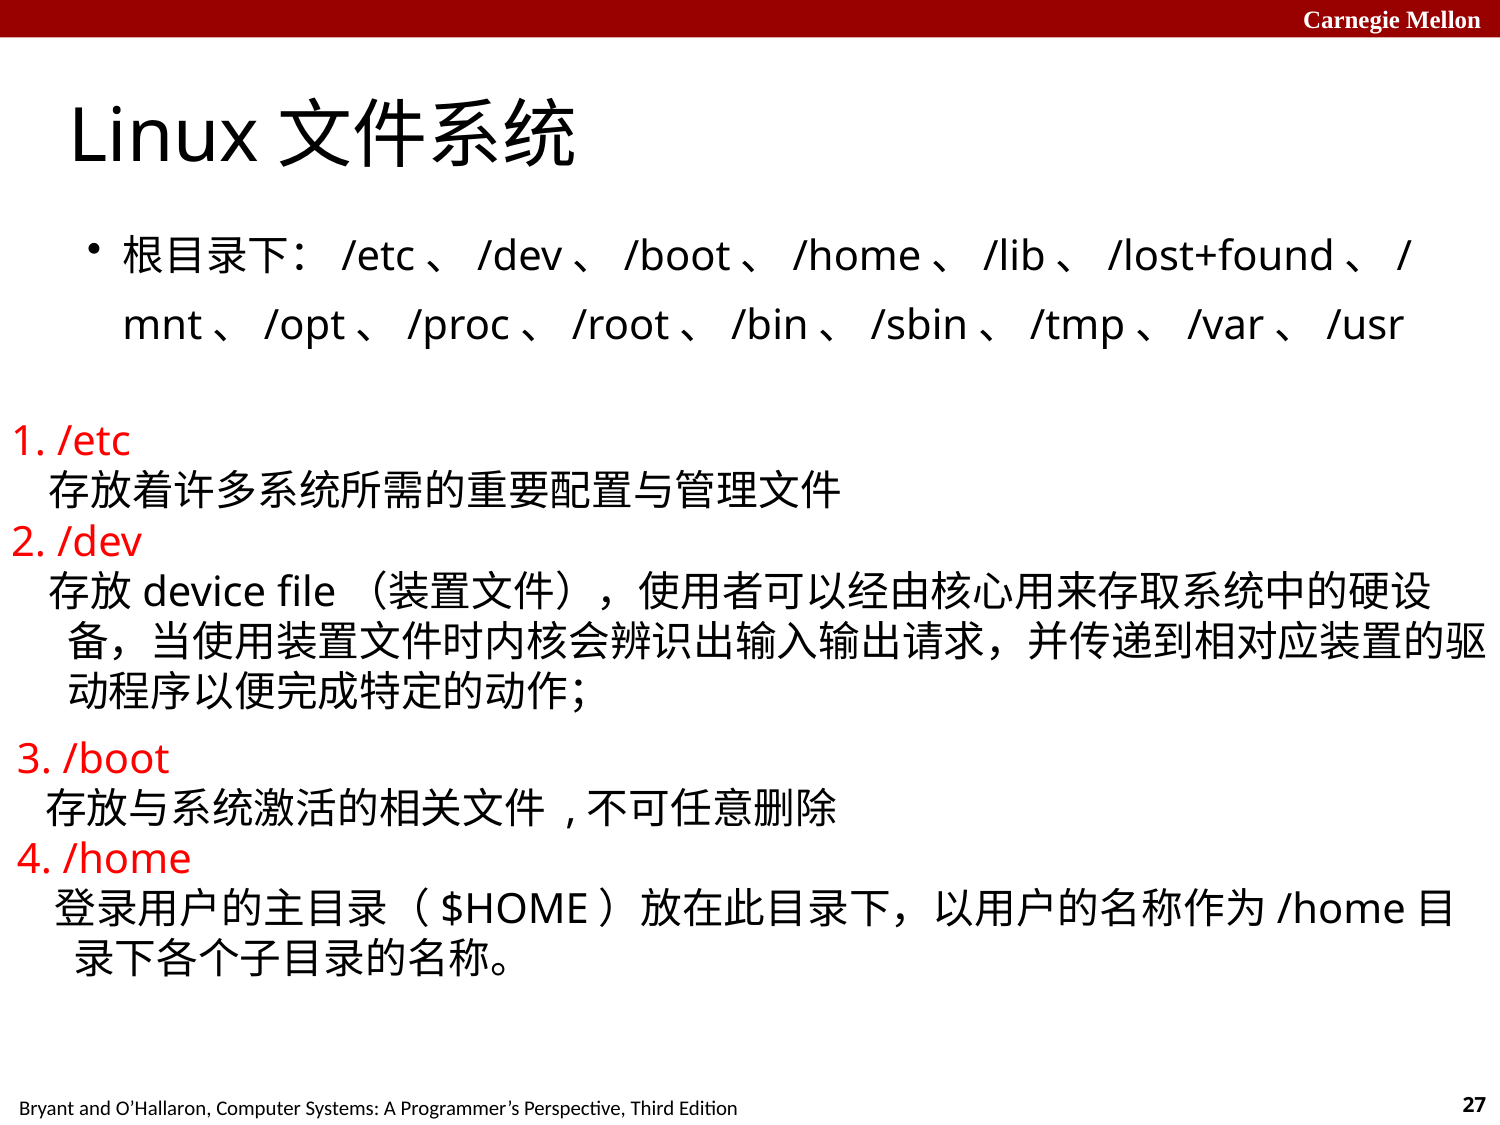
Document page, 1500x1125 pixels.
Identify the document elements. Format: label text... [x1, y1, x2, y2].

title Linux文件系统 [62, 41, 1438, 222]
text_box 1. /etc 存放着许多系统所需的重要配置与管理文件 2. /dev 存放device file（装置文件），使用者可以经由核心用来存取系统中的硬设备，当使用装置文件时内核会辨识出输入输出请求，并传递到相对应装置的驱动程序以便完成特定的动作； [0, 406, 1500, 722]
text_box 3. /boot 存放与系统激活的相关文件 ,不可任意删除 4. /home 登录用户的主目录（$HOME）放在此目录下，以用户的名称作为/home目录下各个子目录的名称。 [2, 724, 1500, 990]
text_box 根目录下：/etc、/dev、/boot、/home、/lib、/lost+found、/mnt、/opt、/proc、/root、/bin、/sbin、/tmp、/var、/usr [72, 200, 1500, 356]
